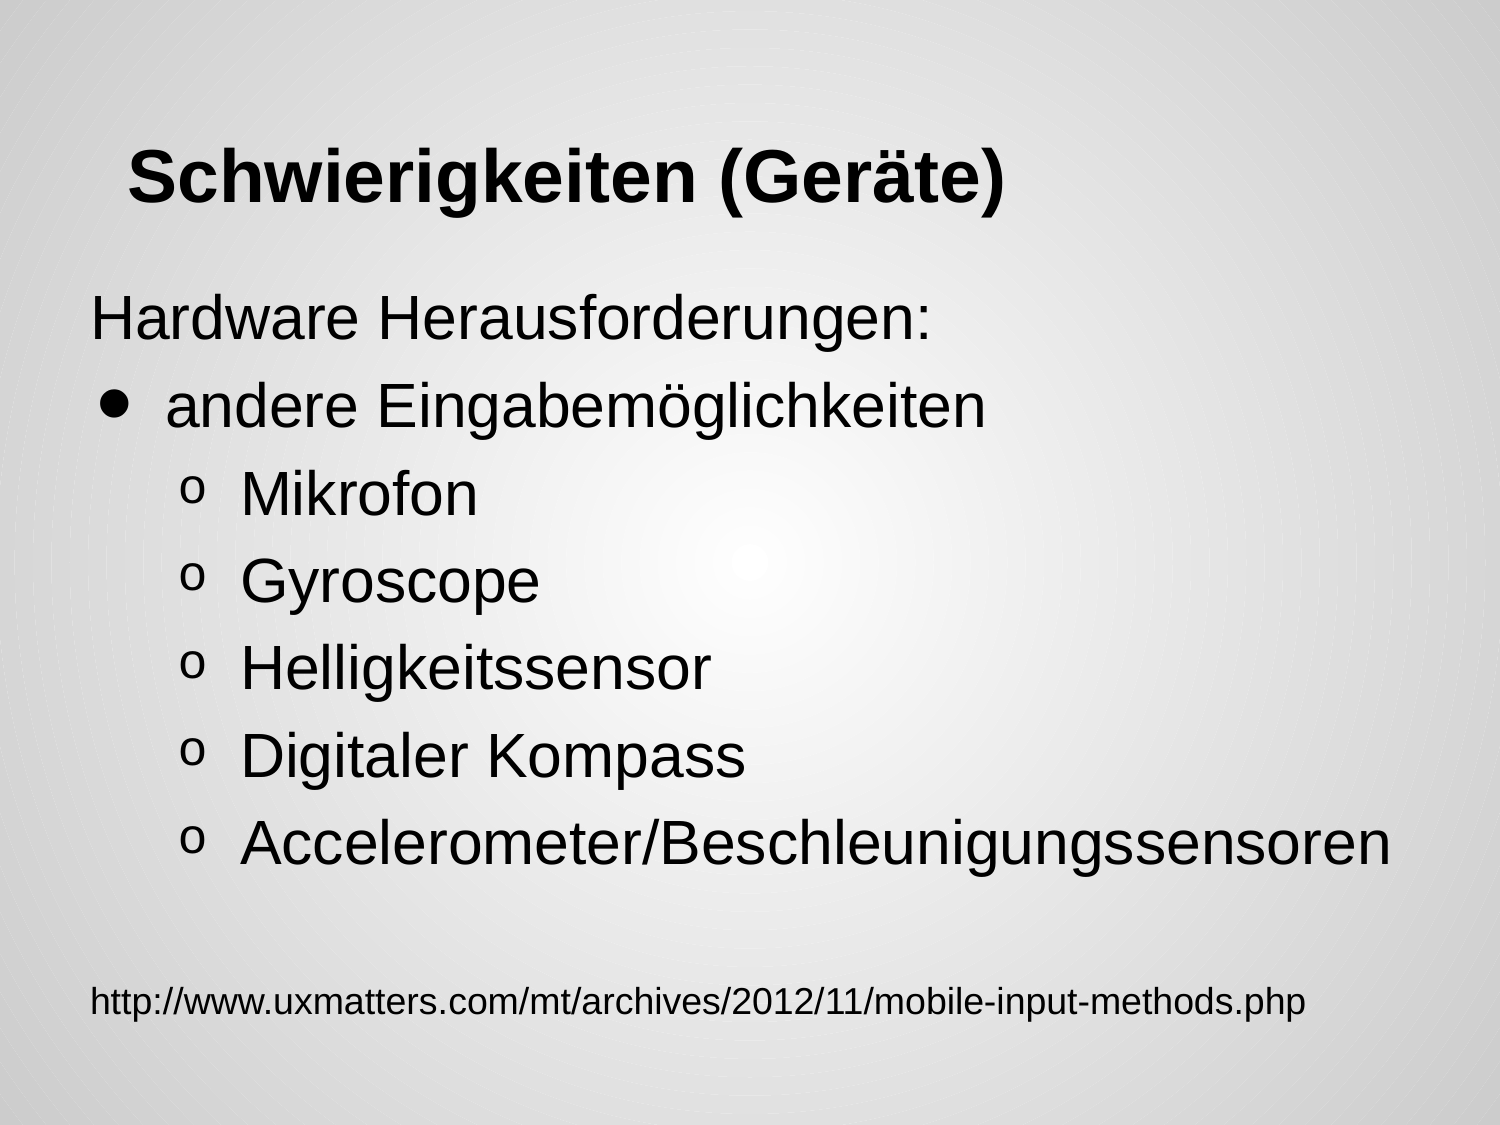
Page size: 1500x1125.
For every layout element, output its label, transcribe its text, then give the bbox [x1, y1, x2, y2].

list Hardware Herausforderungen: andere Eingabemöglichkeiten Mikrofon Gyroscope Helligkeitssensor Digitaler Kompass Accelerometer/Beschleunigungssensoren http://www.uxmatters.com/mt/archives/2012/11/mobile-input-methods.php [75, 262, 1425, 1078]
title Schwierigkeiten (Geräte) [75, 45, 1425, 233]
